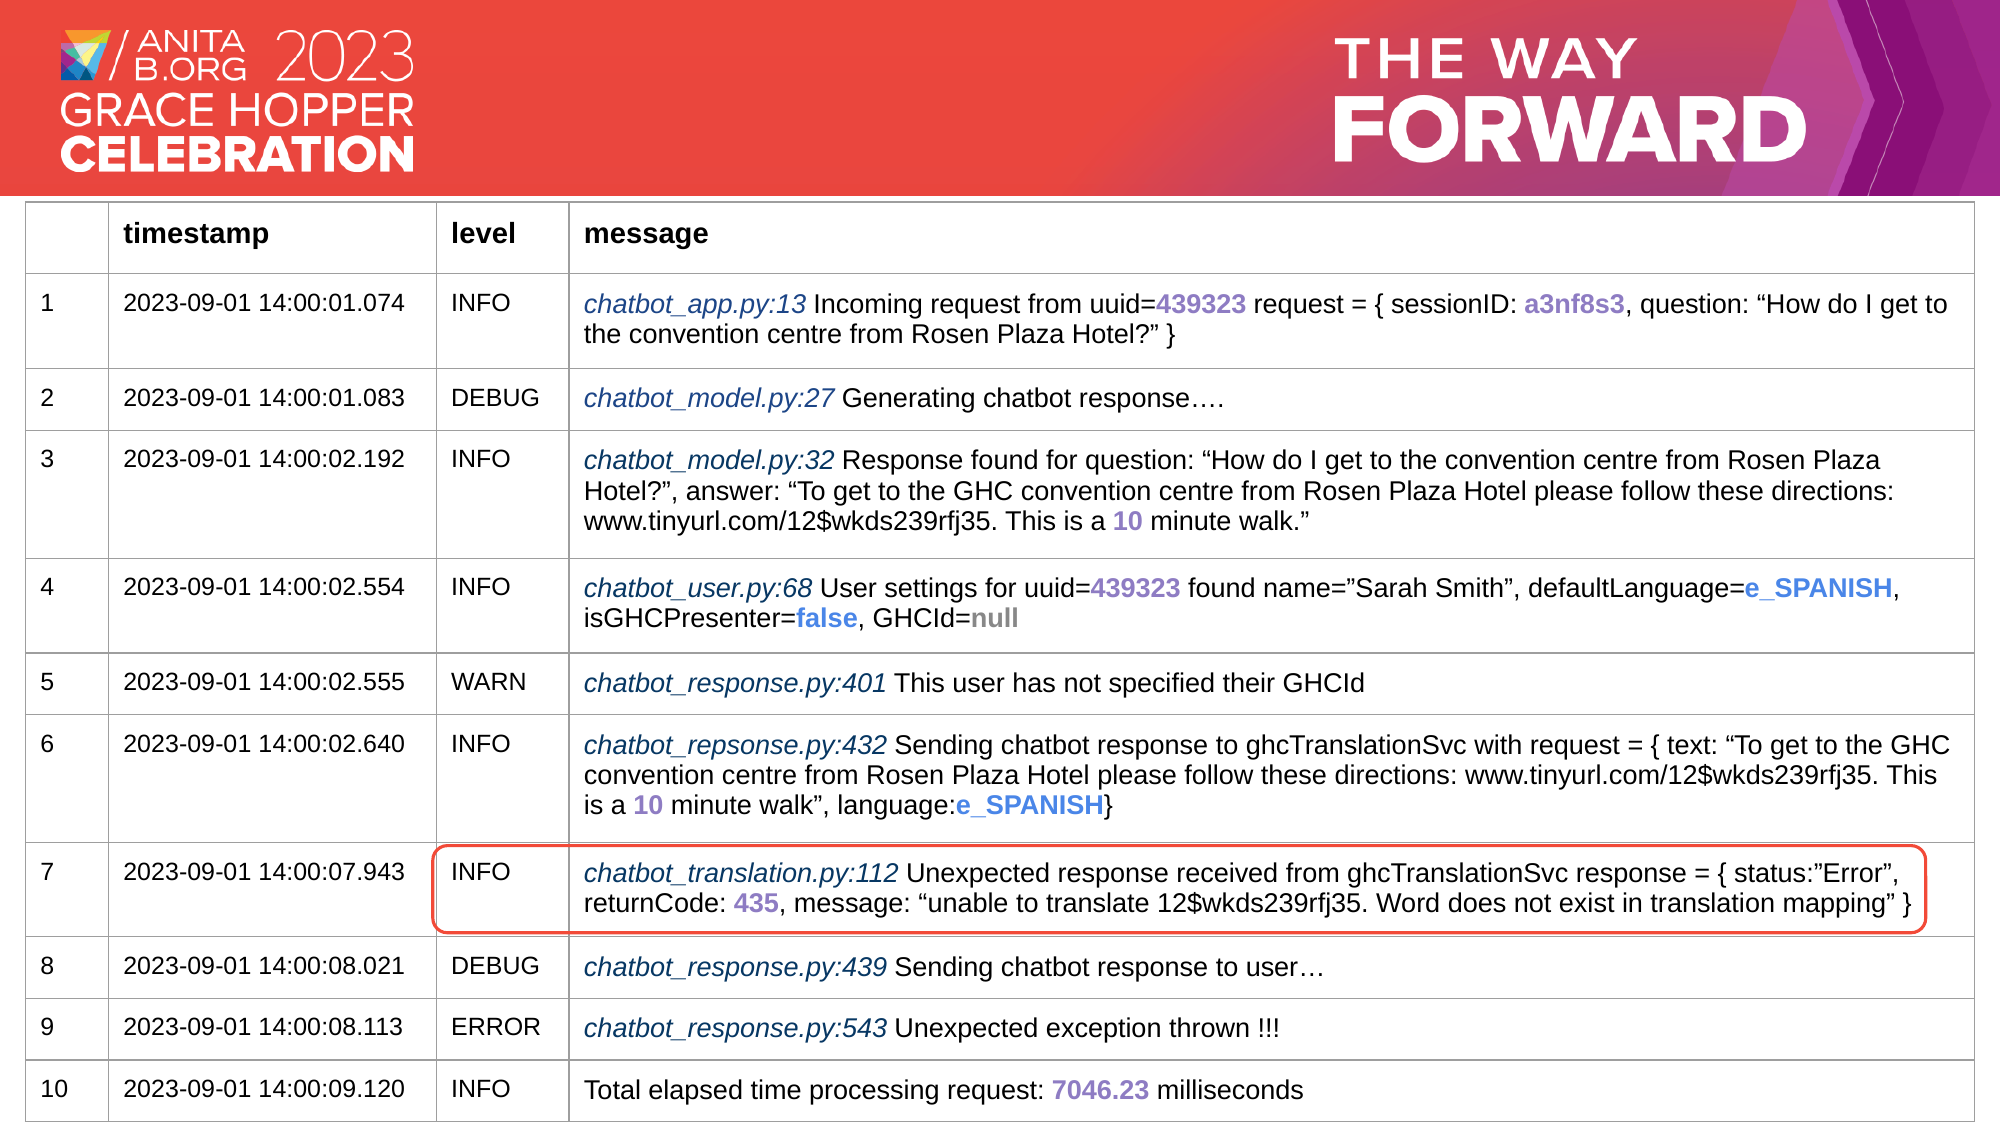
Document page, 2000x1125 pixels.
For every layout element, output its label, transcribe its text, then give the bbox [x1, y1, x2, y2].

table_cell 7 [26, 843, 108, 936]
table_cell 2 [26, 369, 108, 430]
table_cell ERROR [437, 999, 568, 1059]
table_cell INFO [437, 843, 568, 849]
table_cell chatbot_response.py:401 This user has not specified their GHCId [570, 654, 1974, 714]
table_cell INFO [437, 1061, 568, 1121]
text_box [432, 845, 1926, 933]
table_header timestamp [109, 203, 436, 273]
table_cell 2023-09-01 14:00:01.074 [109, 274, 436, 368]
table_cell 4 [26, 559, 108, 652]
table_cell chatbot_repsonse.py:432 Sending chatbot response to ghcTranslationSvc with request = { text: “To get to the GHC convention centre from Rosen Plaza Hotel please follow these directions: www.tinyurl.com/12$wkds239rfj35. This is a 10 minute walk”, language:e_SPANISH} [570, 715, 1974, 842]
table_cell chatbot_translation.py:112 Unexpected response received from ghcTranslationSvc response = { status:”Error”, returnCode: 435, message: “unable to translate 12$wkds239rfj35. Word does not exist in translation mapping” } [570, 843, 1974, 936]
table_cell INFO [437, 431, 568, 558]
picture [0, 0, 2000, 1124]
table_cell 9 [26, 999, 108, 1059]
table_cell 5 [26, 654, 108, 714]
table_cell 1 [26, 274, 108, 368]
table_cell 2023-09-01 14:00:01.083 [109, 369, 436, 430]
table_cell 8 [26, 937, 108, 998]
table_cell 2023-09-01 14:00:02.554 [109, 559, 436, 652]
table_cell DEBUG [437, 369, 568, 430]
table_cell 2023-09-01 14:00:08.021 [109, 937, 436, 998]
table_cell 10 [26, 1061, 108, 1121]
table_cell INFO [437, 715, 568, 842]
table_cell INFO [437, 274, 568, 368]
table_cell 2023-09-01 14:00:02.192 [109, 431, 436, 558]
table_cell 2023-09-01 14:00:02.555 [109, 654, 436, 714]
table_cell INFO [437, 930, 568, 936]
table_header [26, 203, 108, 273]
table_cell 2023-09-01 14:00:08.113 [109, 999, 436, 1059]
table_cell chatbot_response.py:439 Sending chatbot response to user… [570, 937, 1974, 998]
table_cell chatbot_model.py:27 Generating chatbot response…. [570, 369, 1974, 430]
table_cell chatbot_response.py:543 Unexpected exception thrown !!! [570, 999, 1974, 1059]
table_cell WARN [437, 654, 568, 714]
table_cell INFO [437, 559, 568, 652]
table_header level [437, 203, 568, 273]
table_cell 2023-09-01 14:00:02.640 [109, 715, 436, 842]
table_header message [570, 203, 1974, 273]
table_cell DEBUG [437, 937, 568, 998]
table_cell chatbot_model.py:32 Response found for question: “How do I get to the convention centre from Rosen Plaza Hotel?”, answer: “To get to the GHC convention centre from Rosen Plaza Hotel please follow these directions: www.tinyurl.com/12$wkds239rfj35. This is a 10 minute walk.” [570, 431, 1974, 558]
table_cell 2023-09-01 14:00:07.943 [109, 843, 436, 936]
table_cell 2023-09-01 14:00:09.120 [109, 1061, 436, 1121]
table_cell 6 [26, 715, 108, 842]
table_cell 3 [26, 431, 108, 558]
table_cell chatbot_app.py:13 Incoming request from uuid=439323 request = { sessionID: a3nf8s3, question: “How do I get to the convention centre from Rosen Plaza Hotel?” } [570, 274, 1974, 368]
table_cell chatbot_user.py:68 User settings for uuid=439323 found name=”Sarah Smith”, defaultLanguage=e_SPANISH, isGHCPresenter=false, GHCId=null [570, 559, 1974, 652]
table_cell Total elapsed time processing request: 7046.23 milliseconds [570, 1061, 1974, 1121]
